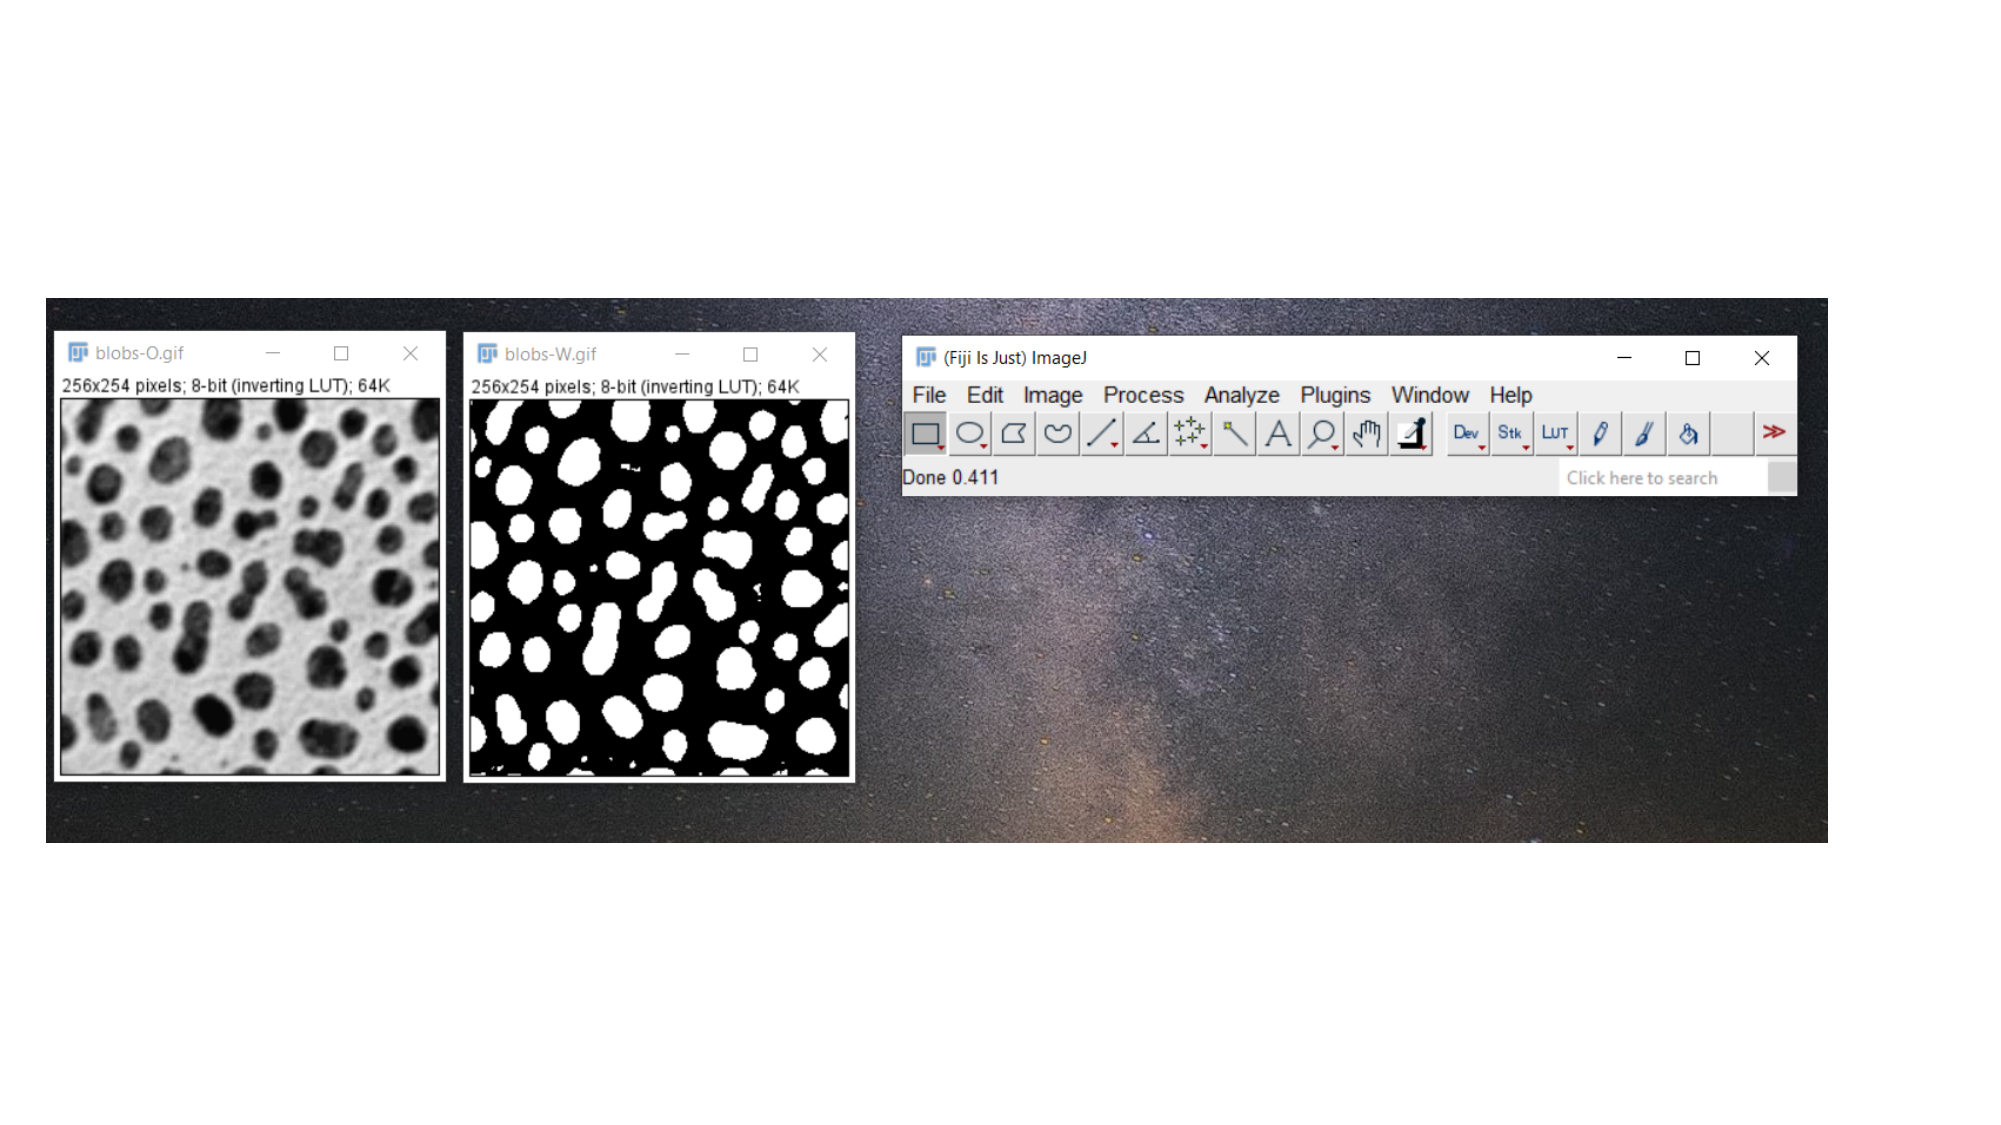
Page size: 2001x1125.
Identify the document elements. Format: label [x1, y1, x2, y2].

picture [46, 298, 1828, 843]
